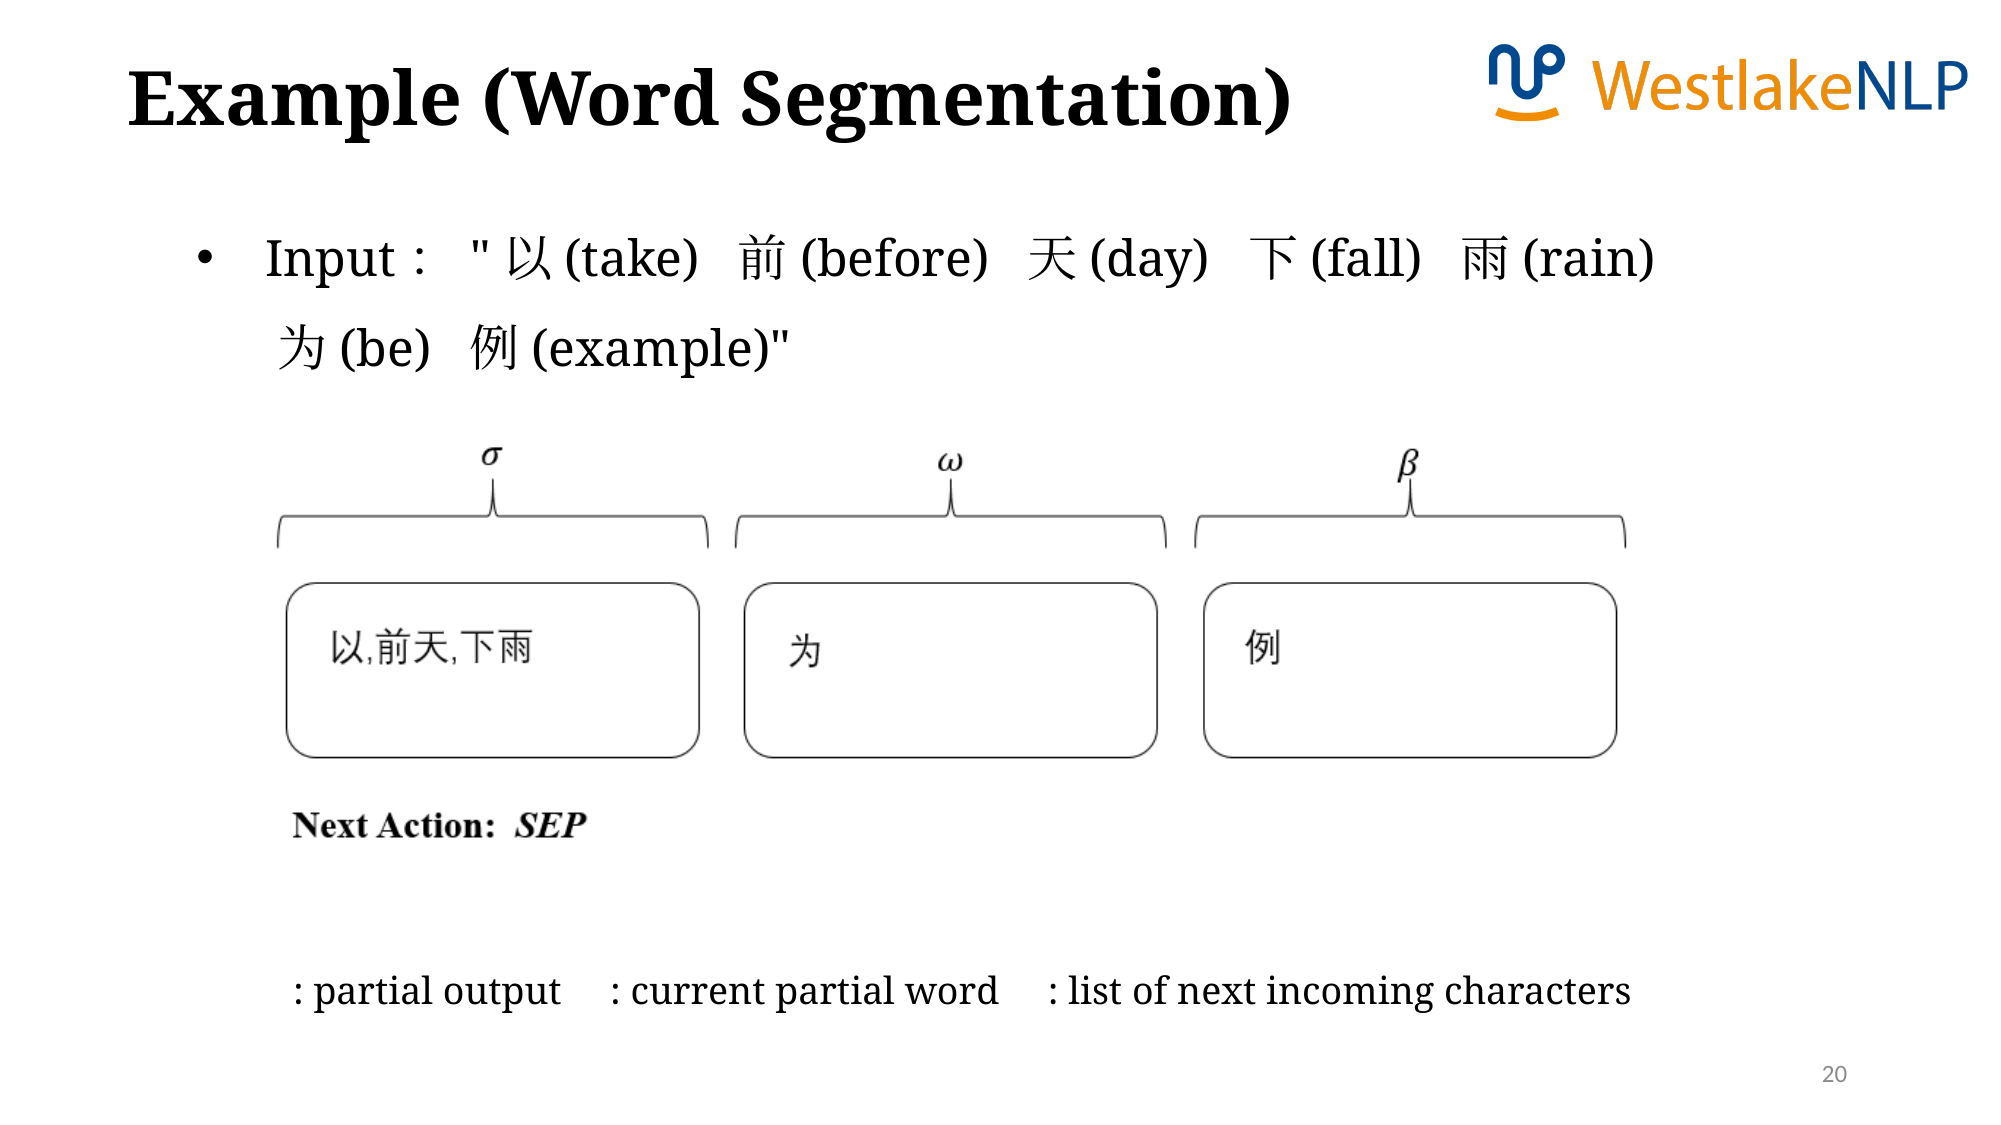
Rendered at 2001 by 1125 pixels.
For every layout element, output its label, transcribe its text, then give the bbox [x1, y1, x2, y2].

picture [248, 430, 1638, 848]
slide_number 20 [1412, 1042, 1863, 1103]
picture [1459, 0, 2000, 170]
text_box Input："以(take) 前(before) 天(day) 下(fall) 雨(rain) 为(be) 例(example)" [181, 188, 1673, 384]
text_box Example (Word Segmentation) [113, 43, 1380, 149]
